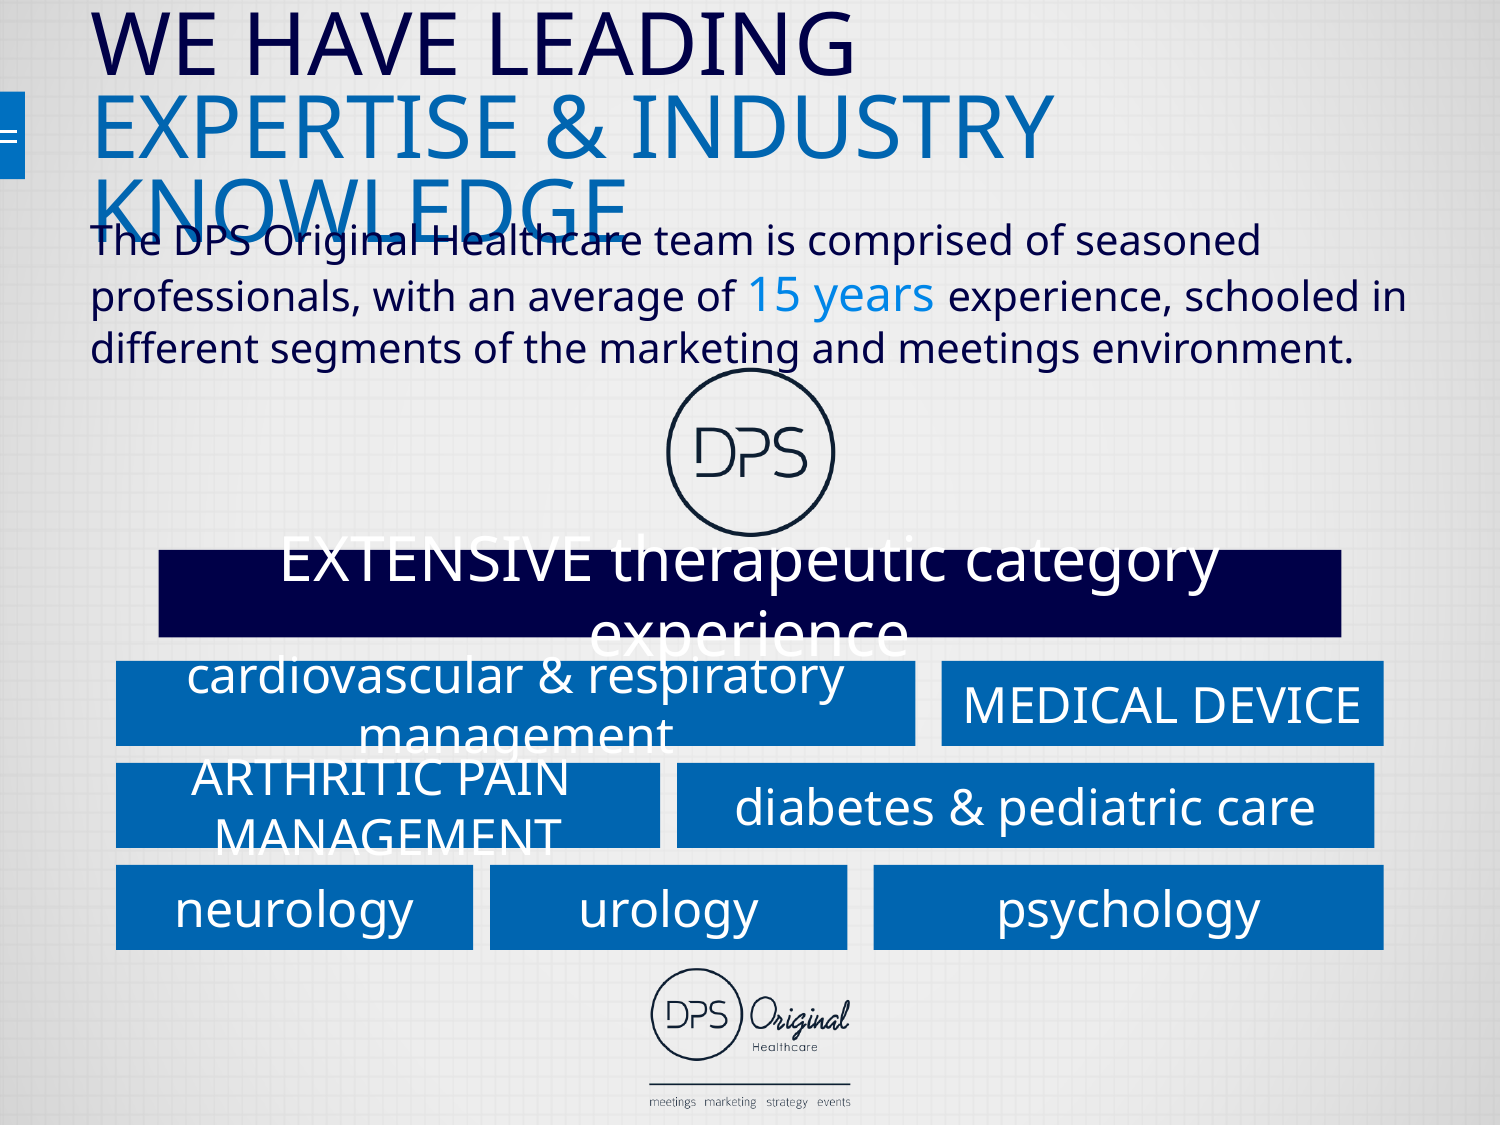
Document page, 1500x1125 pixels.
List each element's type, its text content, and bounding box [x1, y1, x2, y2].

picture [0, 0, 1500, 1125]
text_box WE HAVE LEADING EXPERTISE & INDUSTRY KNOWLEDGE [75, 87, 1325, 180]
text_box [115, 660, 1385, 951]
text_box The DPS Original Healthcare team is comprised of seasoned professionals, with an average of 15 years experience, schooled in different segments of the marketing and meetings environment. [75, 206, 1475, 275]
text_box EXTENSIVE therapeutic category experience [158, 549, 1342, 638]
